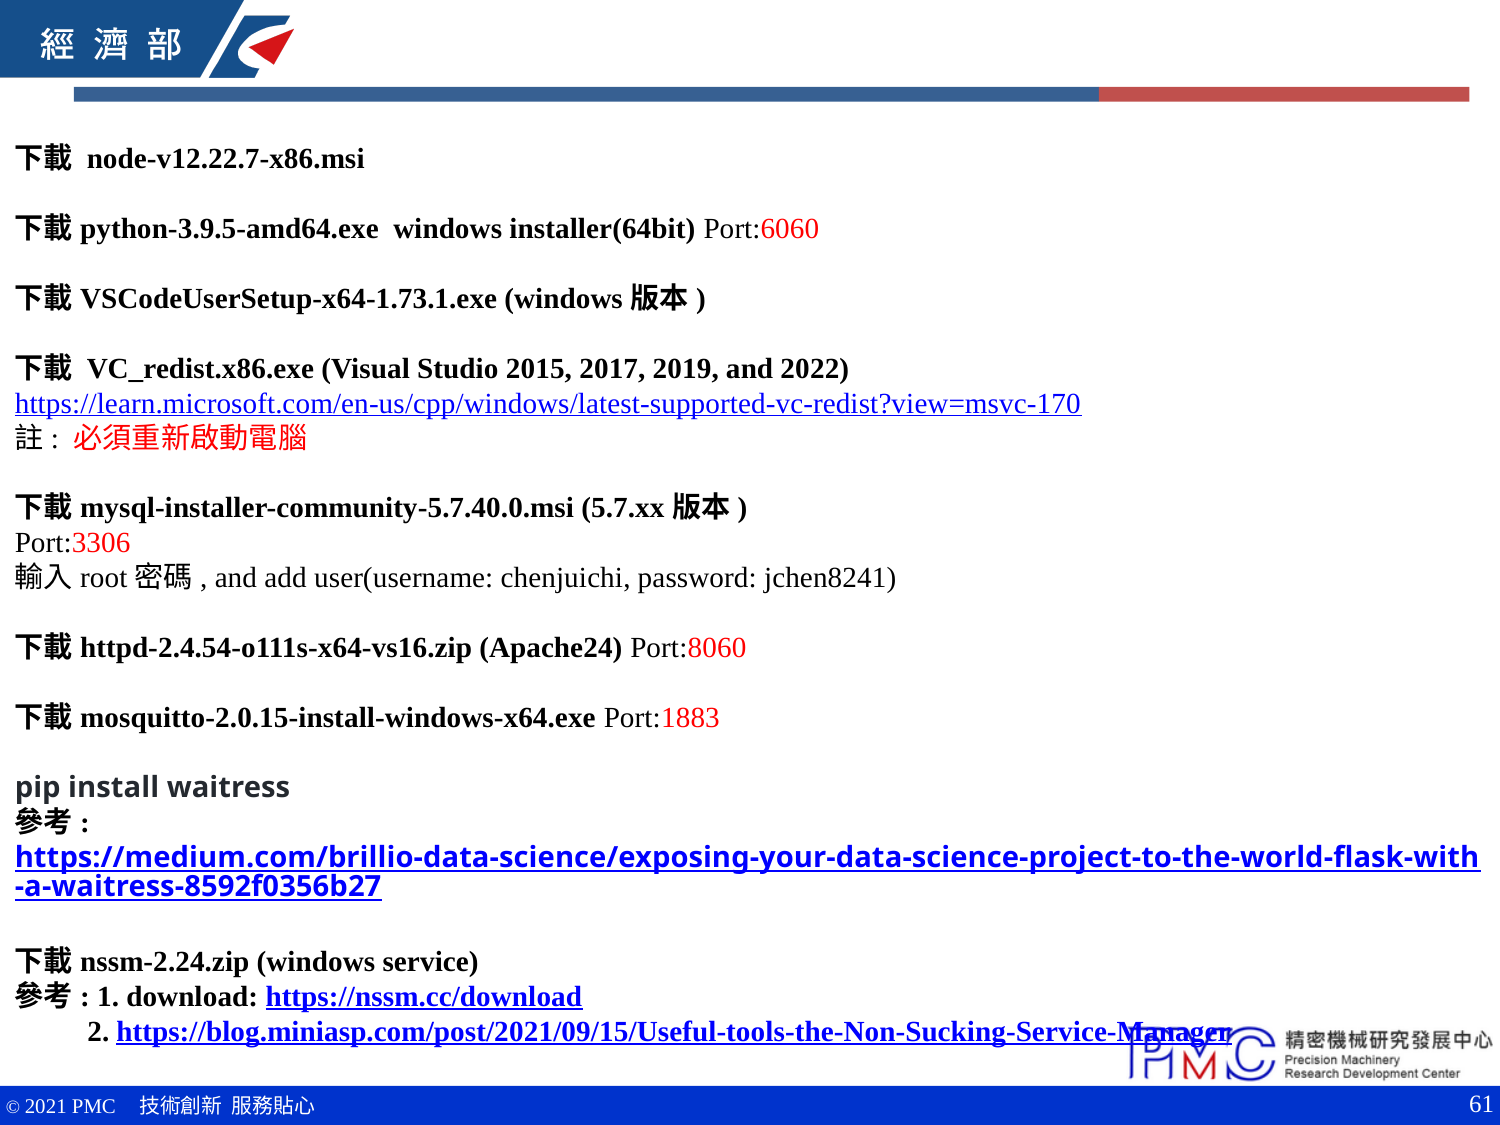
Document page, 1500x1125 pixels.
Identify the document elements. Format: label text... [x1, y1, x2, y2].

text_box 下載 node-v12.22.7-x86.msi 下載python-3.9.5-amd64.exe windows installer(64bit) Port:6060 下載VSCodeUserSetup-x64-1.73.1.exe (windows版本) 下載 VC_redist.x86.exe (Visual Studio 2015, 2017, 2019, and 2022) https://learn.microsoft.com/en-us/cpp/windows/latest-supported-vc-redist?view=msvc-170 註: 必須重新啟動電腦 下載mysql-installer-community-5.7.40.0.msi (5.7.xx版本) Port:3306 輸入root密碼, and add user(username: chenjuichi, password: jchen8241) 下載httpd-2.4.54-o111s-x64-vs16.zip (Apache24) Port:8060 下載mosquitto-2.0.15-install-windows-x64.exe Port:1883 pip install waitress 參考: https://medium.com/brillio-data-science/exposing-your-data-science-project-to-the-world-flask-with-a-waitress-8592f0356b27 下載nssm-2.24.zip (windows service) 參考: 1. download: https://nssm.cc/download 2. https://blog.miniasp.com/post/2021/09/15/Useful-tools-the-Non-Sucking-Service-Manager [0, 131, 1500, 1125]
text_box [73, 86, 1470, 102]
picture [0, 0, 294, 78]
